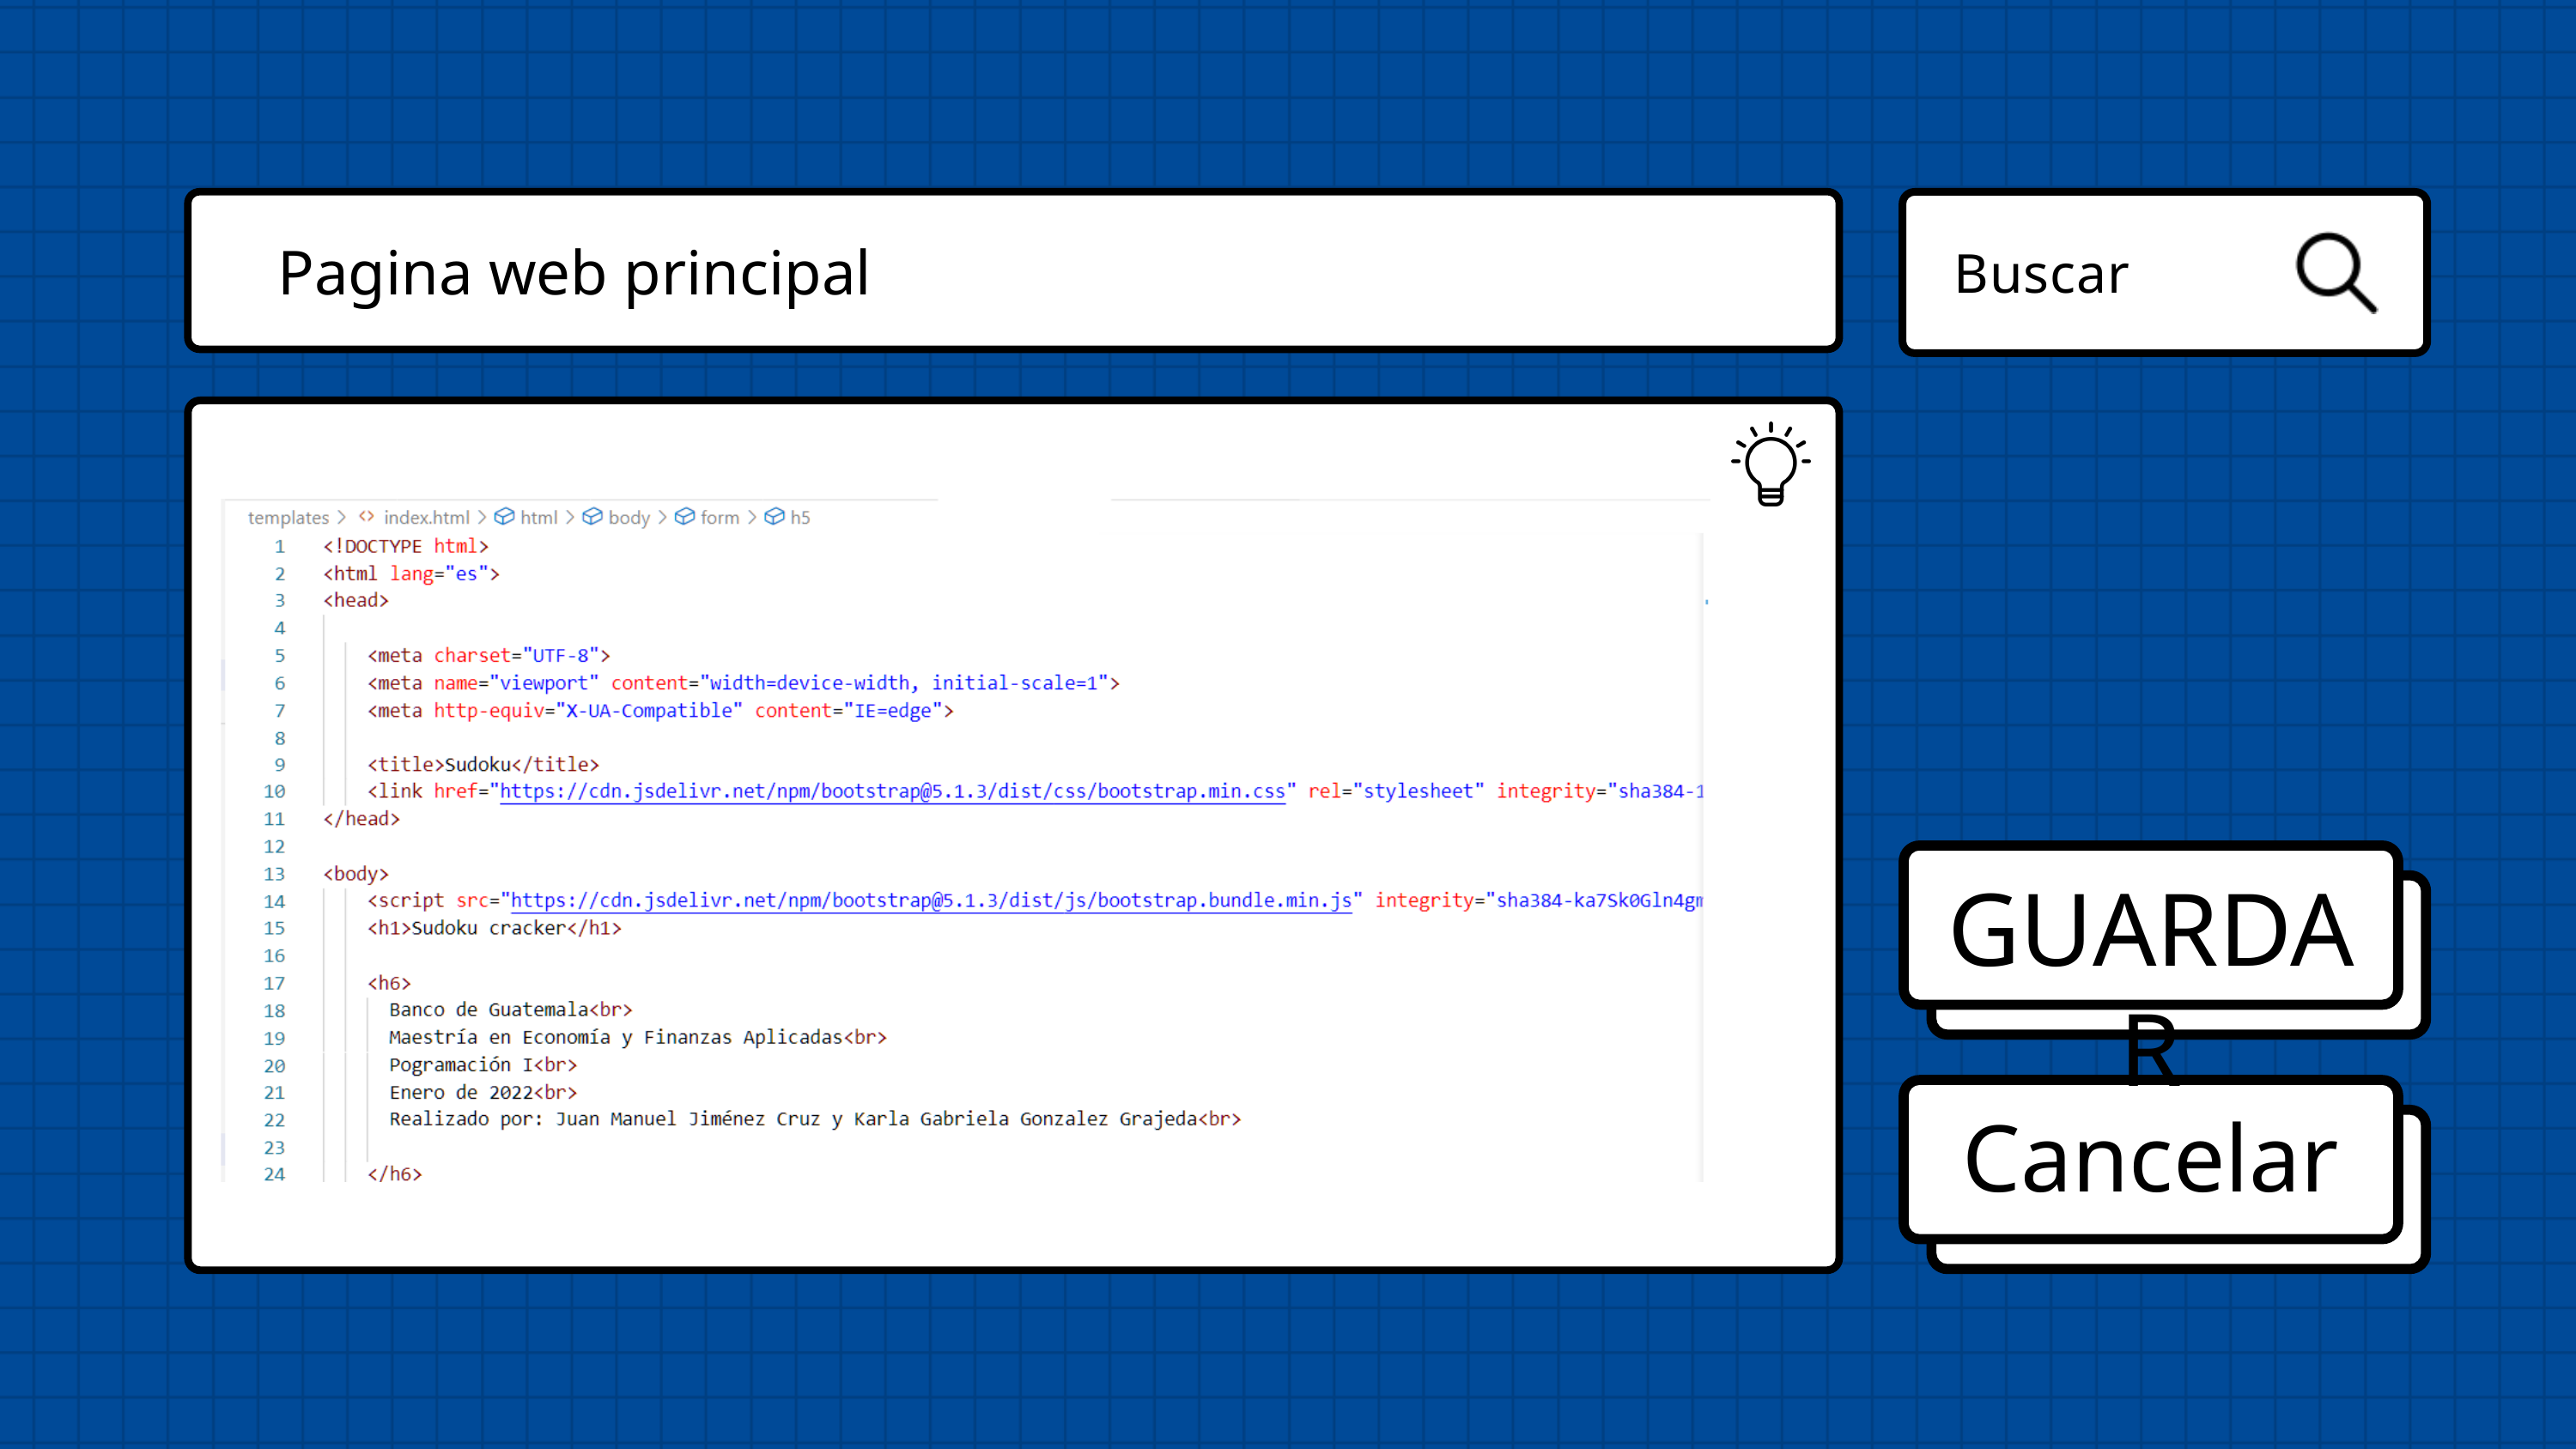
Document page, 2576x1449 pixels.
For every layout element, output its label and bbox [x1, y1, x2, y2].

text_box [184, 396, 1844, 1275]
text_box [1898, 840, 2432, 1040]
text_box [1898, 1074, 2432, 1275]
text_box [184, 187, 1844, 354]
text_box [1898, 187, 2432, 358]
picture [0, 0, 2576, 1449]
